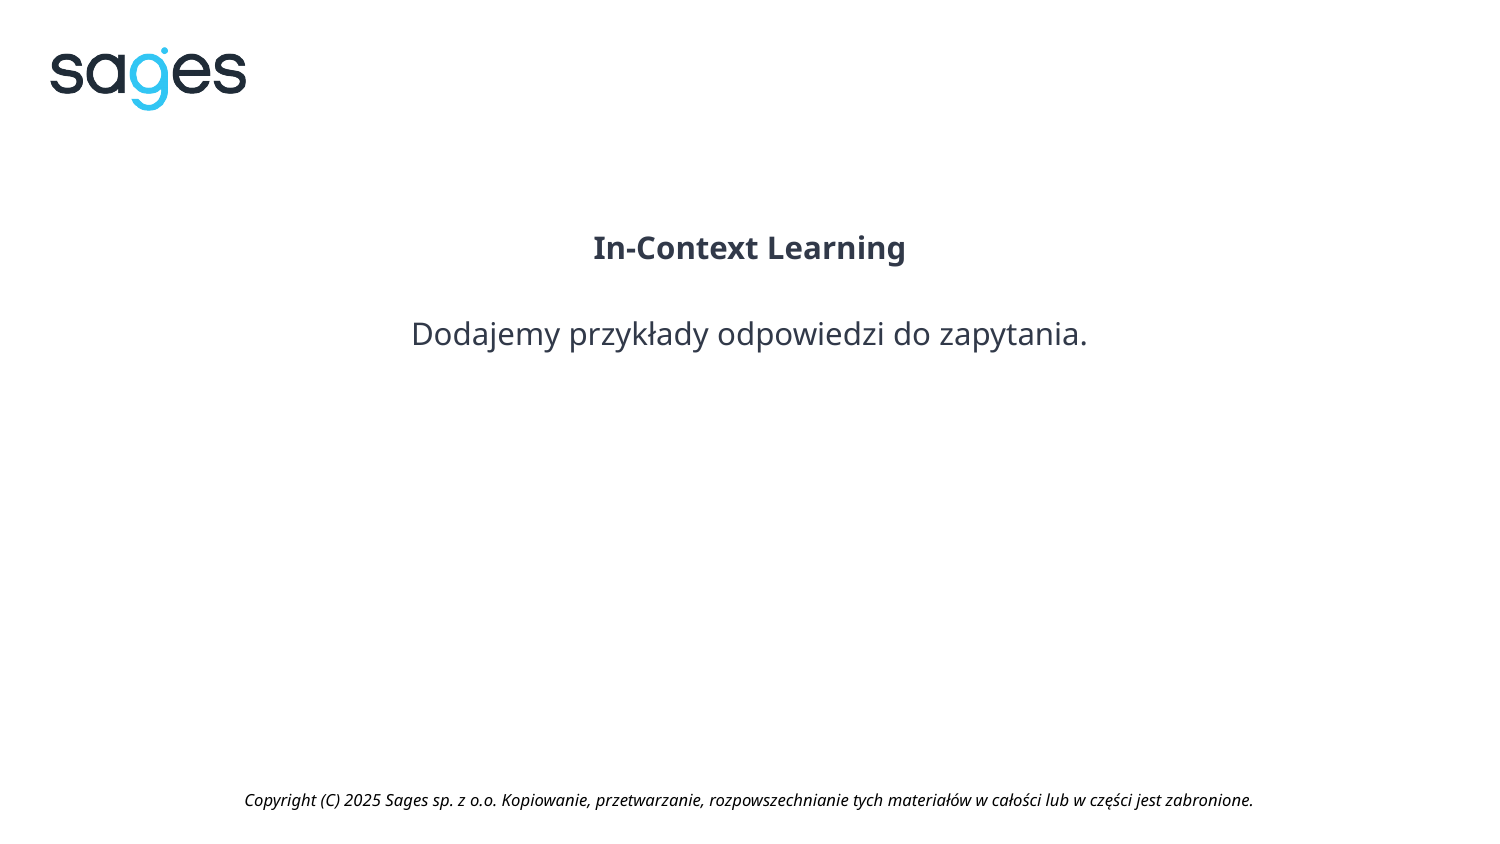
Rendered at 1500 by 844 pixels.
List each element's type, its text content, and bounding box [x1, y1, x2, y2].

picture [50, 47, 246, 111]
text_box [310, 319, 1202, 396]
text_box In-Context Learning Dodajemy przykłady odpowiedzi do zapytania. [209, 207, 1291, 367]
